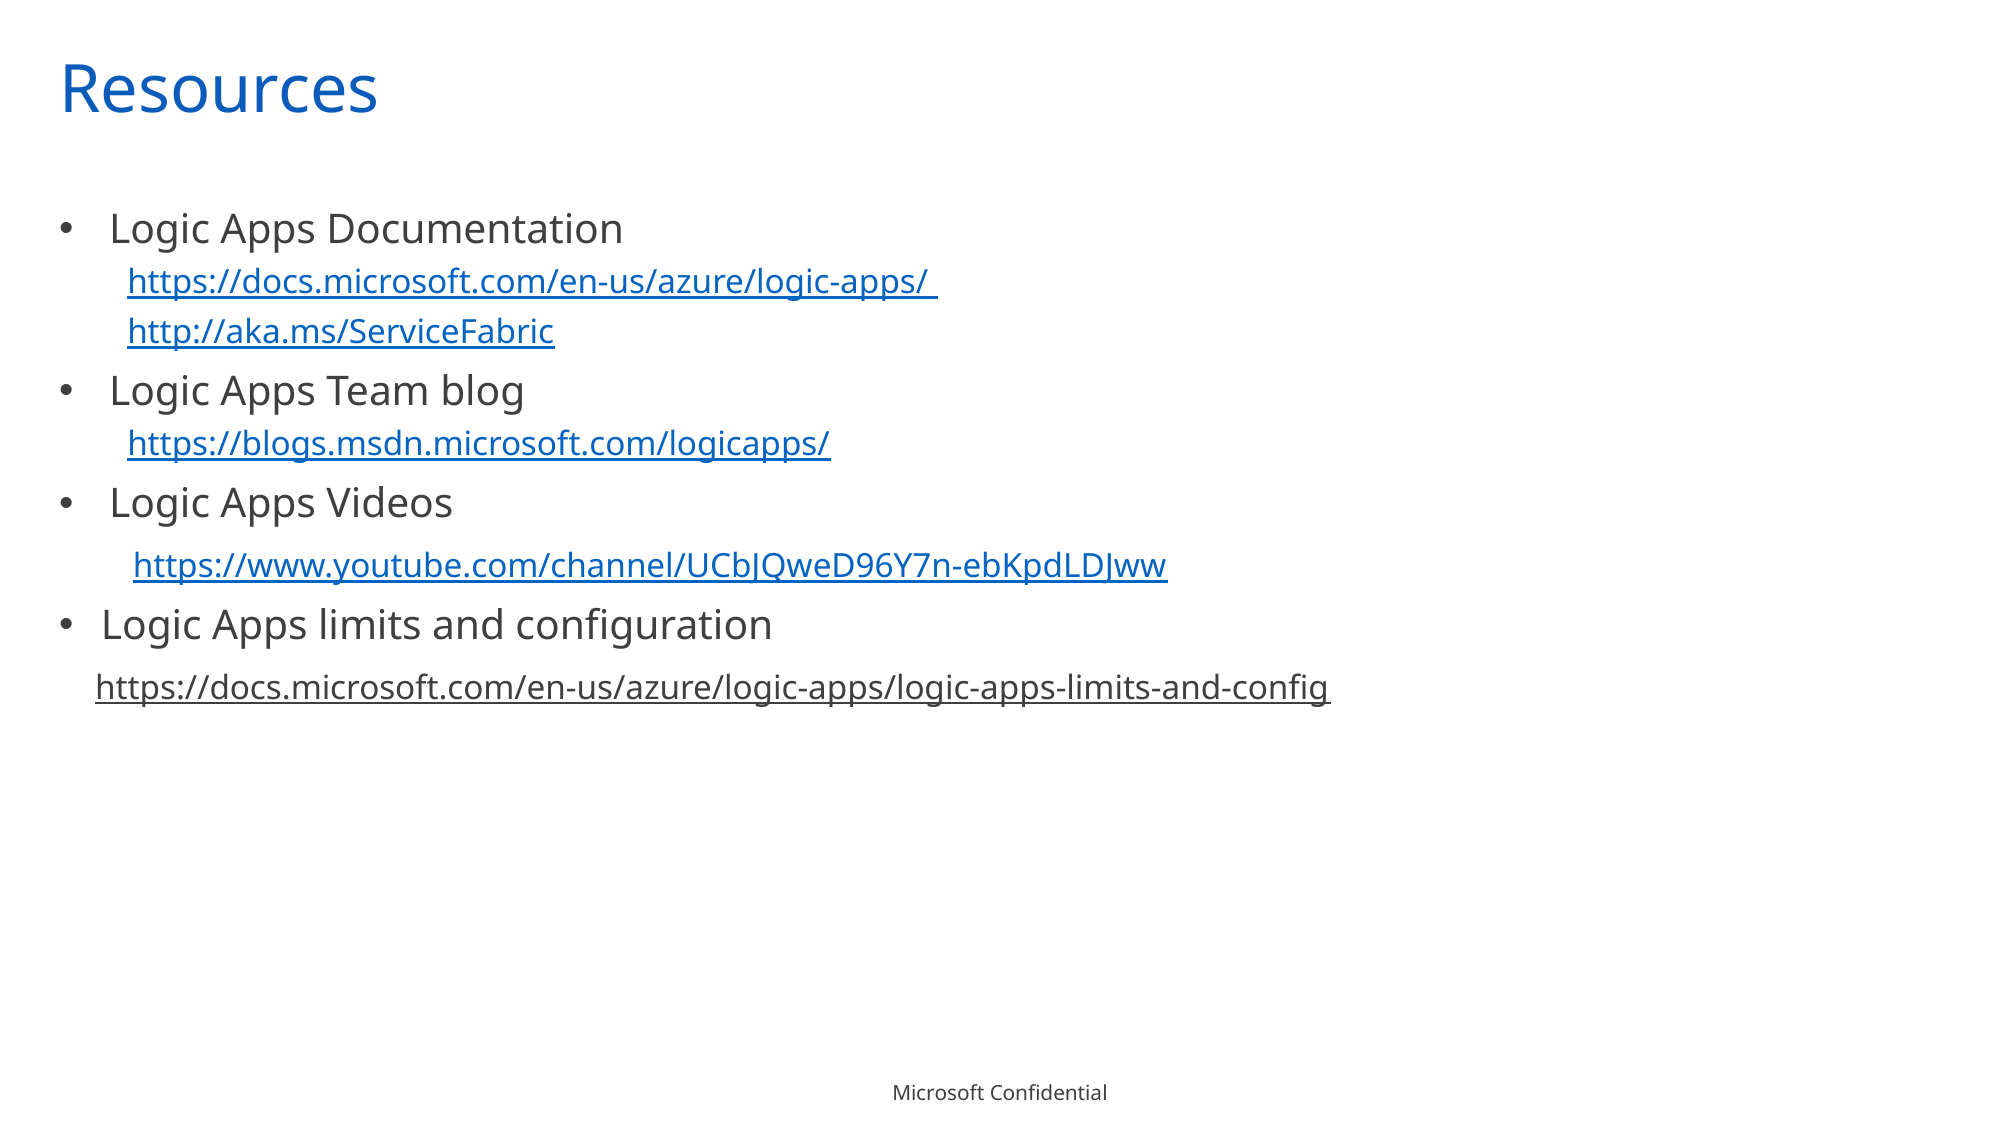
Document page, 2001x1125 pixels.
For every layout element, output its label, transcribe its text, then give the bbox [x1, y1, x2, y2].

title Resources [44, 41, 1770, 141]
list Logic Apps Documentation https://docs.microsoft.com/en-us/azure/logic-apps/ http://aka.ms/ServiceFabric Logic Apps Team blog https://blogs.msdn.microsoft.com/logicapps/ Logic Apps Videos https://www.youtube.com/channel/UCbJQweD96Y7n-ebKpdLDJww Logic Apps limits and configuration https://docs.microsoft.com/en-us/azure/logic-apps/logic-apps-limits-and-config [44, 200, 1957, 719]
